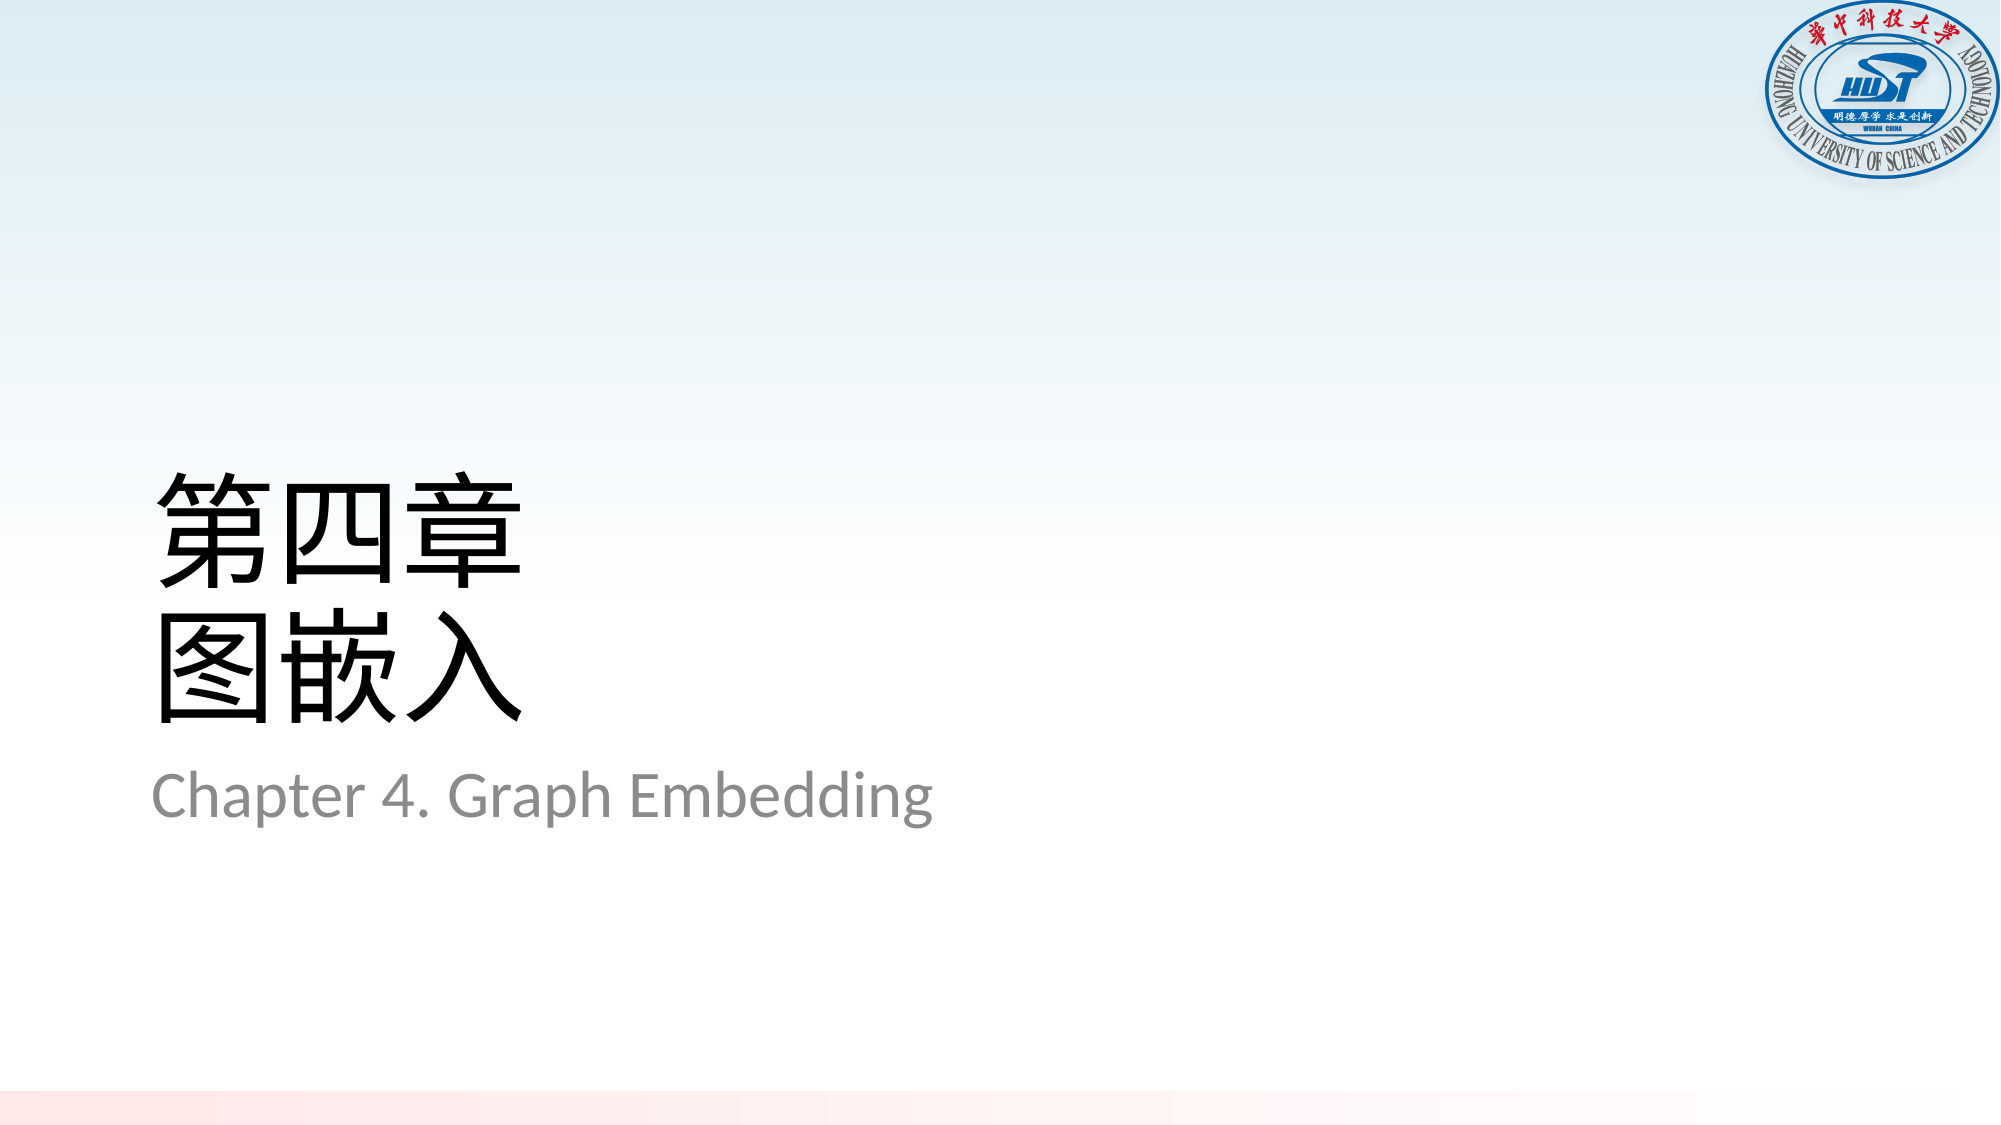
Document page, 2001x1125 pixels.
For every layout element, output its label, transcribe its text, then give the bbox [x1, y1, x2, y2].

list Chapter 4. Graph Embedding [136, 752, 1862, 999]
title 第四章 图嵌入 [136, 280, 1862, 749]
picture [1765, 0, 2000, 179]
